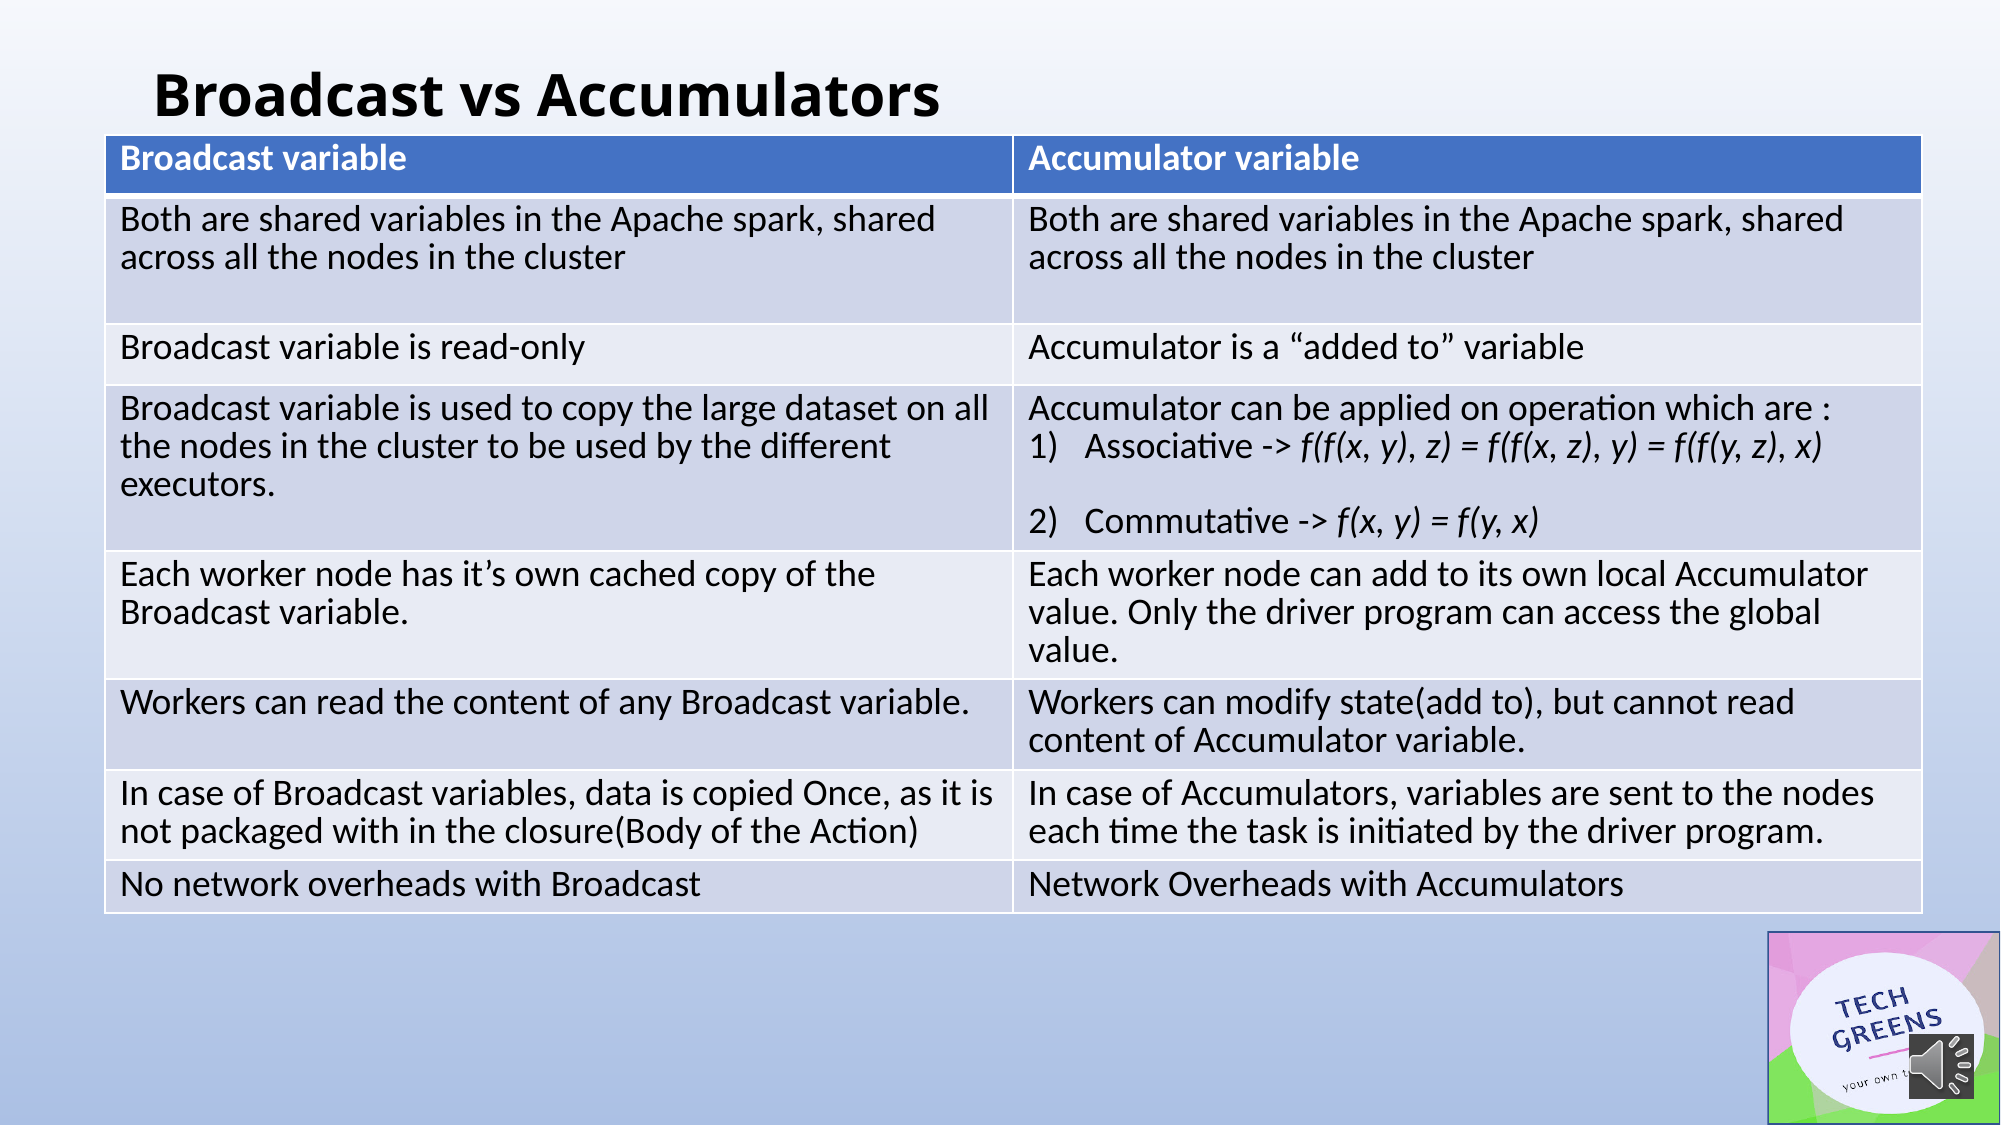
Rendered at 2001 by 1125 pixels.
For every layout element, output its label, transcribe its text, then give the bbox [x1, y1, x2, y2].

table_cell Network Overheads with Accumulators [1014, 861, 1921, 912]
table_cell Broadcast variable is used to copy the large dataset on all the nodes in the cluster to be used by the different executors. [106, 386, 1012, 550]
table_cell Accumulator is a “added to” variable [1014, 325, 1921, 384]
table_cell Both are shared variables in the Apache spark, shared across all the nodes in the cluster [106, 199, 1012, 323]
table_header Accumulator variable [1014, 136, 1921, 193]
picture [1769, 933, 1999, 1123]
table_cell Each worker node has it’s own cached copy of the Broadcast variable. [106, 552, 1012, 678]
title Broadcast vs Accumulators [137, 59, 1863, 134]
table_cell Workers can modify state(add to), but cannot read content of Accumulator variable. [1014, 680, 1921, 769]
table_cell Accumulator can be applied on operation which are : Associative -> f(f(x, y), z) = f(f(x, z), y) = f(f(y, z), x) Commutative -> f(x, y) = f(y, x) [1014, 386, 1921, 550]
table_cell In case of Accumulators, variables are sent to the nodes each time the task is initiated by the driver program. [1014, 771, 1921, 859]
table_cell Each worker node can add to its own local Accumulator value. Only the driver program can access the global value. [1014, 552, 1921, 678]
table_cell In case of Broadcast variables, data is copied Once, as it is not packaged with in the closure(Body of the Action) [106, 771, 1012, 859]
table_cell Broadcast variable is read-only [106, 325, 1012, 384]
table_header Broadcast variable [106, 136, 1012, 193]
table_cell Workers can read the content of any Broadcast variable. [106, 680, 1012, 769]
table_cell No network overheads with Broadcast [106, 861, 1012, 912]
table_cell Both are shared variables in the Apache spark, shared across all the nodes in the cluster [1014, 199, 1921, 323]
